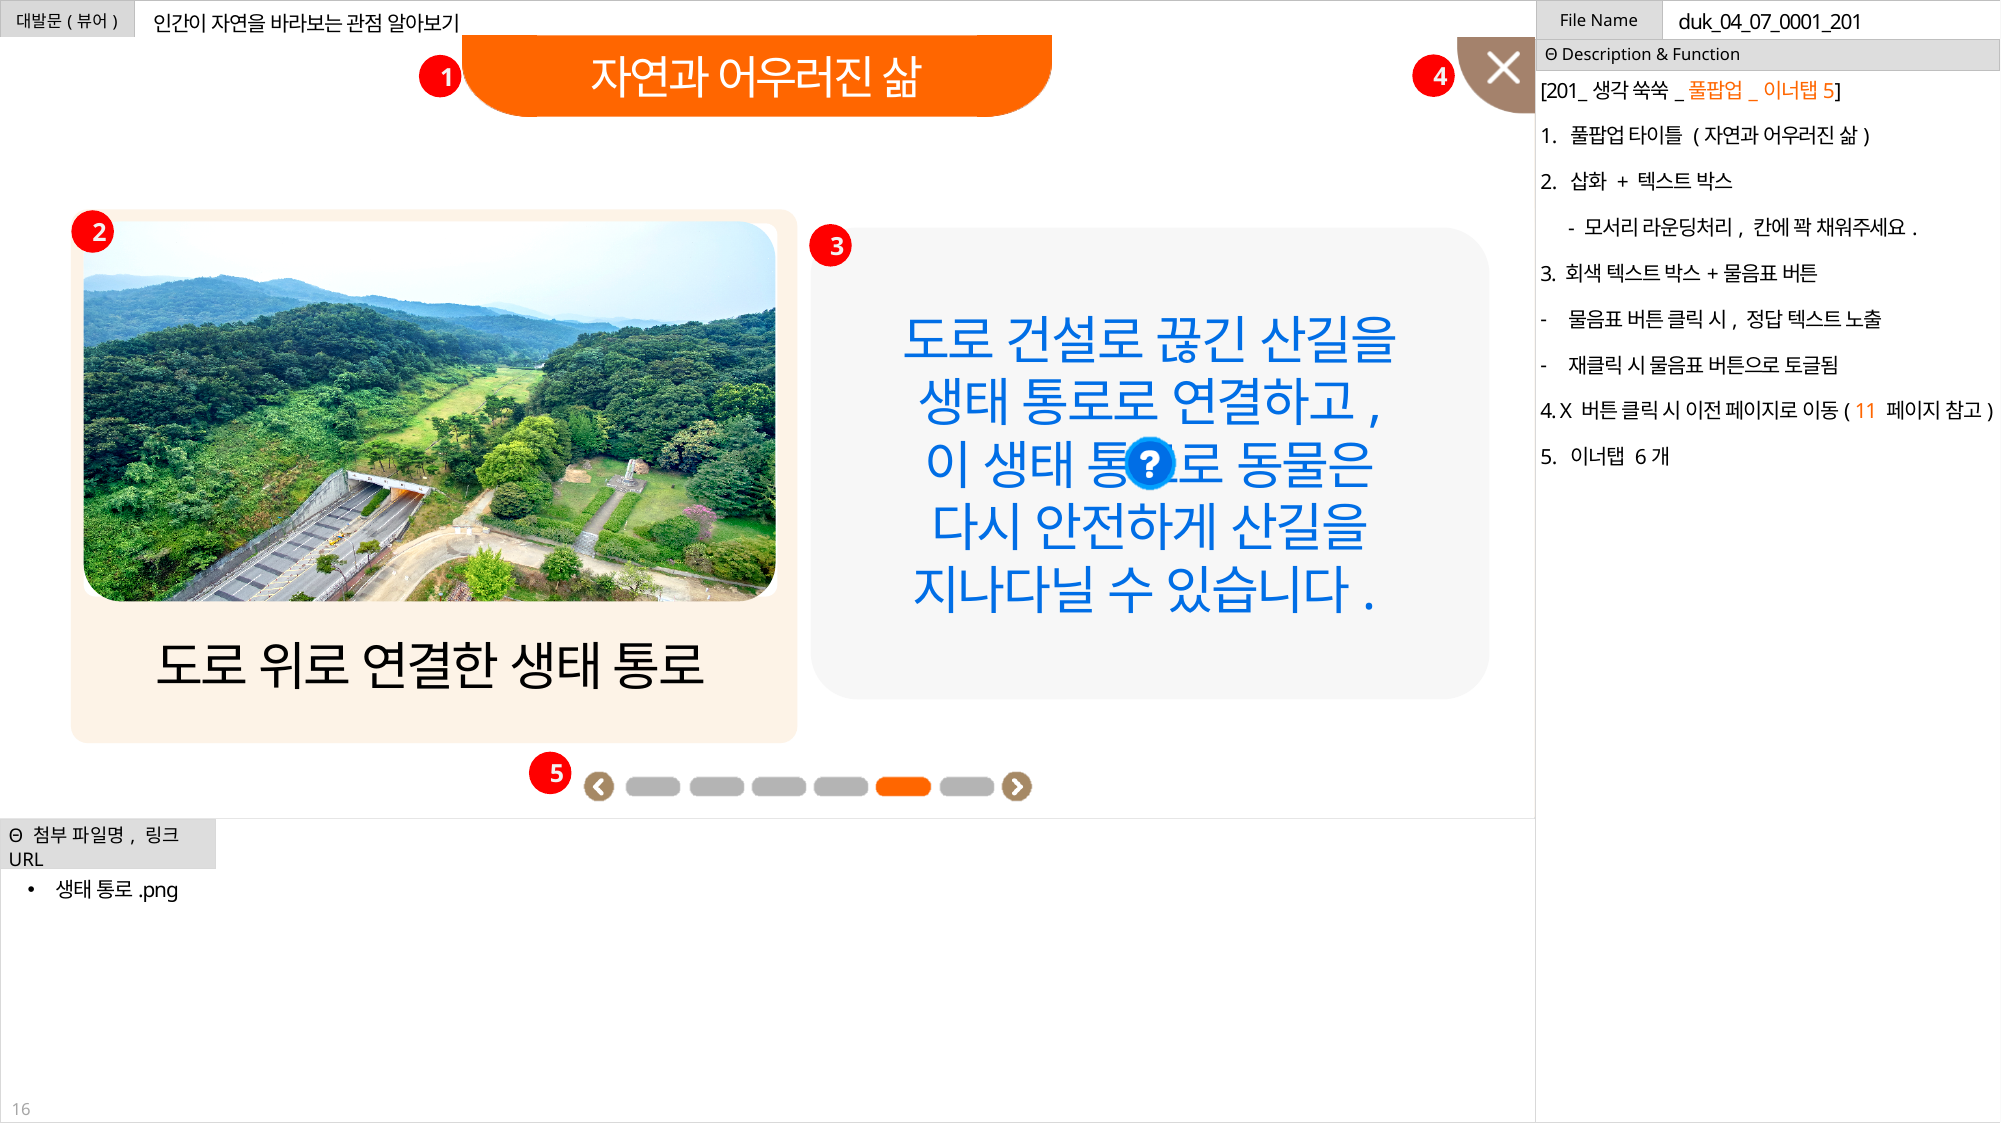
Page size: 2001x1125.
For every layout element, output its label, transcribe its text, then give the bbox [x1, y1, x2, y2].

picture [83, 221, 776, 602]
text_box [68, 209, 798, 744]
list 인간이 자연을 바라보는 관점 알아보기 [135, 0, 1535, 35]
list [201_생각 쑥쑥_풀팝업_이너탭5] 풀팝업 타이틀 (자연과 어우러진 삶) 삽화 + 텍스트 박스 - 모서리 라운딩처리, 칸에 꽉 채워주세요. 3. 회색 텍스트 박스+물음표 버튼 물음표 버튼 클릭 시, 정답 텍스트 노출 재클릭 시 물음표 버튼으로 토글됨 4. X 버튼 클릭 시 이전 페이지로 이동( 11 페이지 참고) 이너탭 6개 [1535, 71, 2000, 669]
picture [1025, 403, 1182, 491]
list 생태 통로.png [21, 866, 1518, 905]
list duk_04_07_0001_201 [1660, 0, 2000, 39]
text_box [0, 35, 1535, 819]
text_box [566, 759, 1049, 813]
